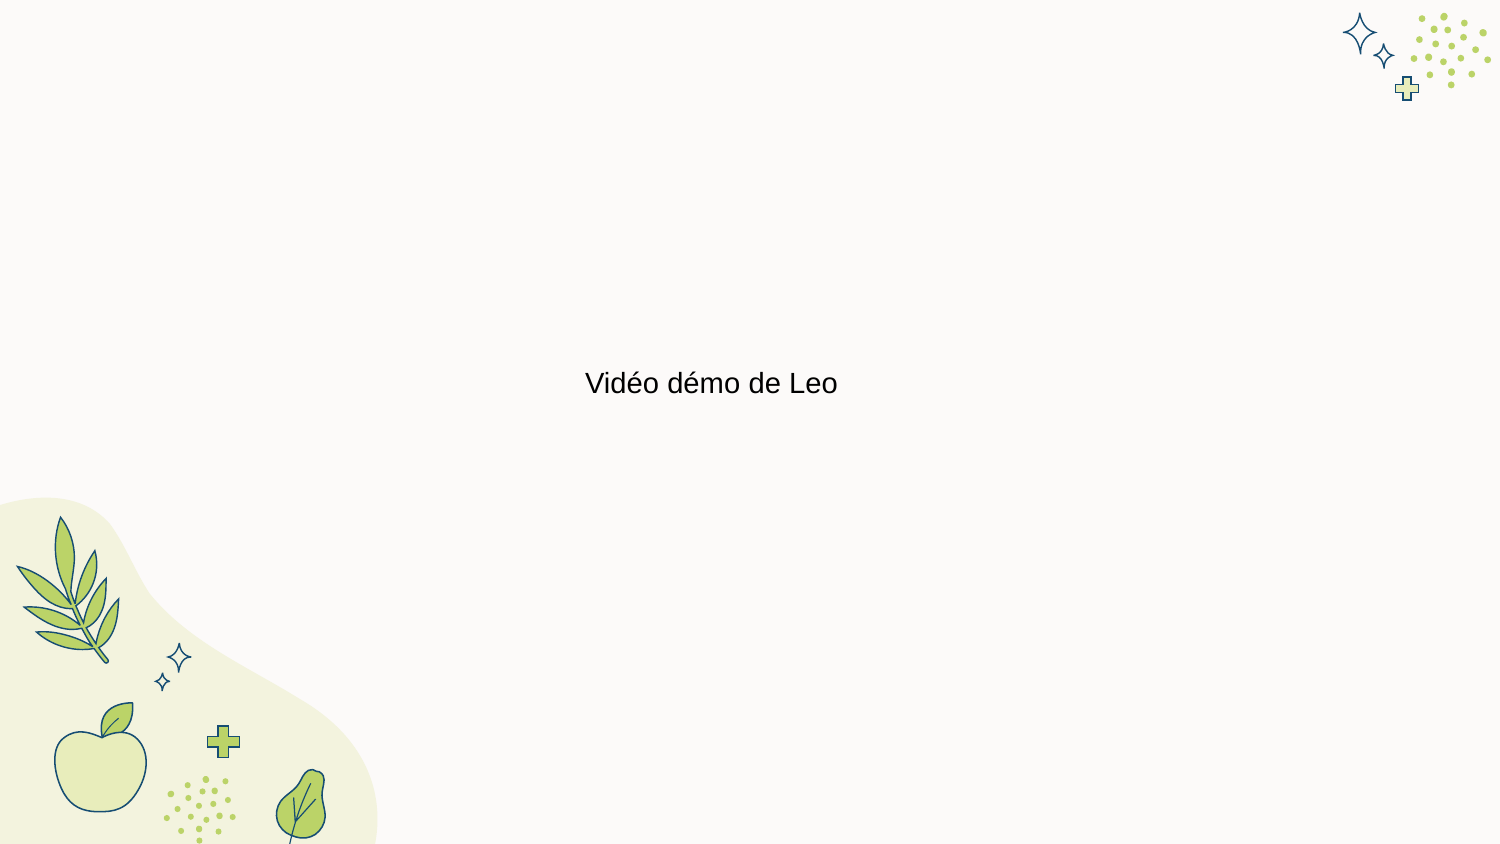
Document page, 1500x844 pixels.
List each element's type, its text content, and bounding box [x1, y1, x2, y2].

text_box Vidéo démo de Leo [570, 357, 862, 407]
